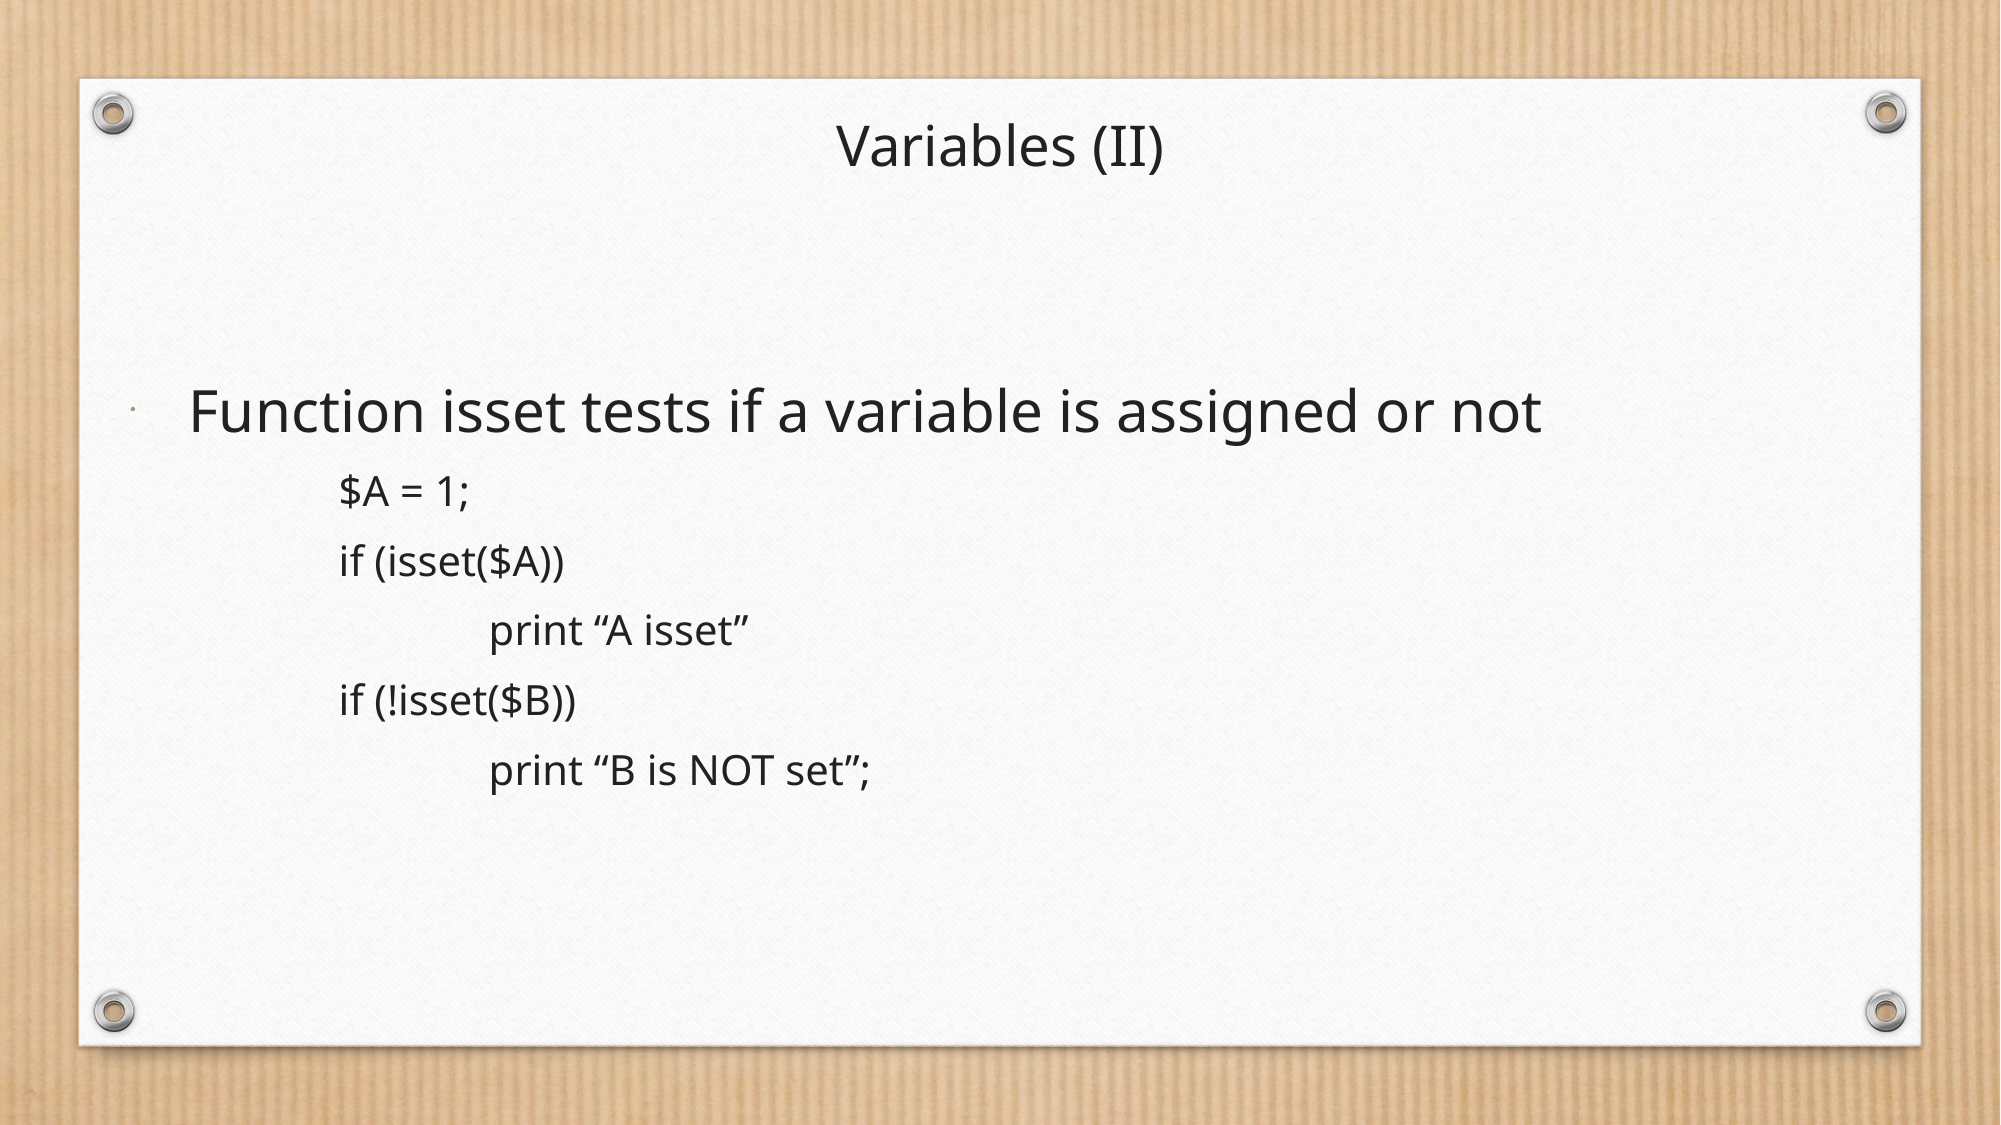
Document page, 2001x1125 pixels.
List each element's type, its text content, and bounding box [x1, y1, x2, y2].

picture [0, 0, 2001, 1125]
title Variables (II) [333, 97, 1668, 186]
subtitle Function isset tests if a variable is assigned or not $A = 1; if (isset($A)) print “A isset” if (!isset($B)) print “B is NOT set”; [130, 197, 1871, 1034]
